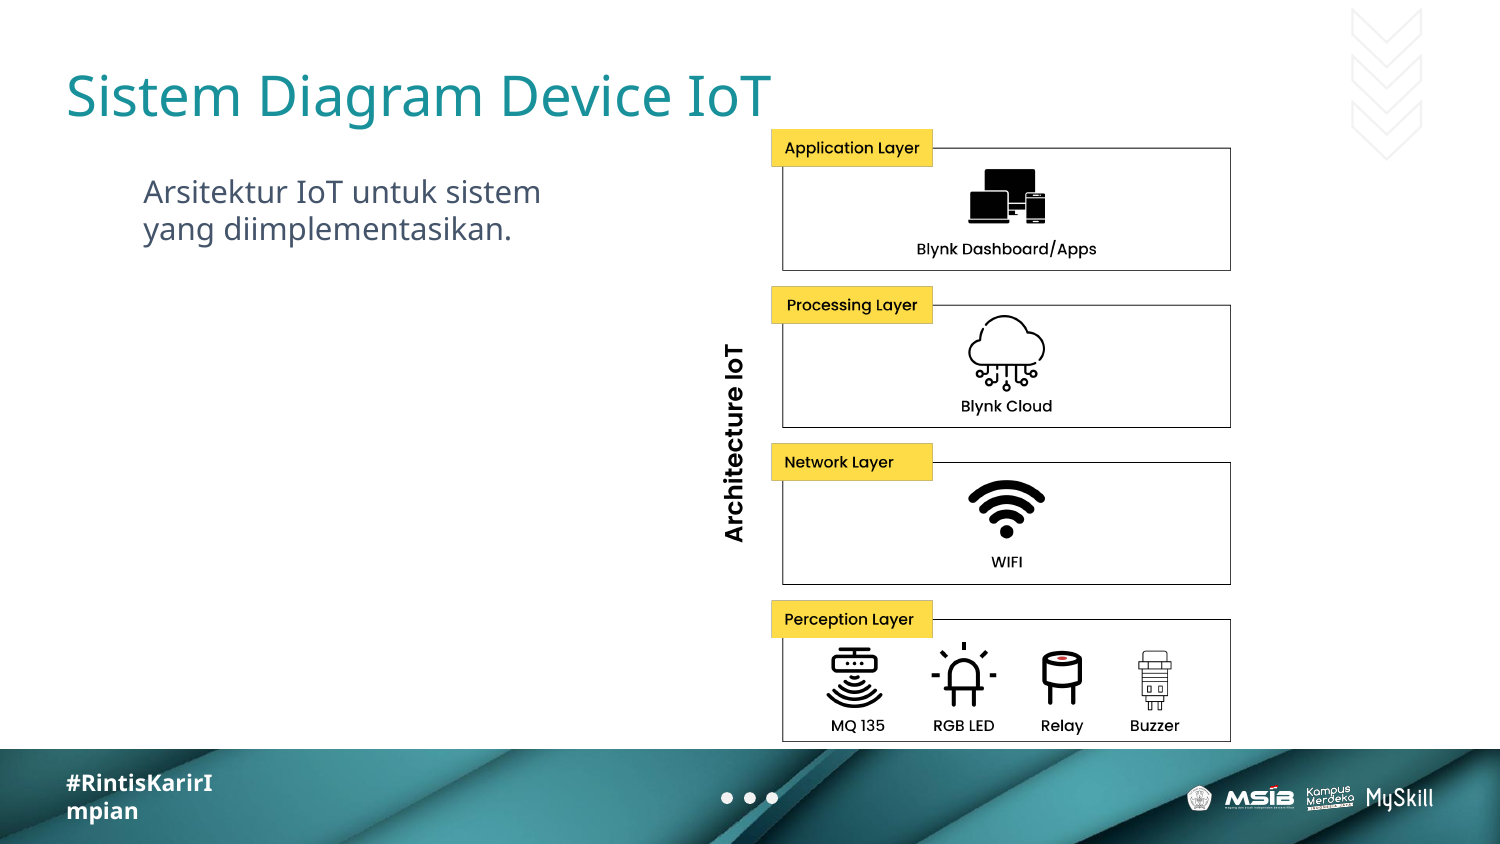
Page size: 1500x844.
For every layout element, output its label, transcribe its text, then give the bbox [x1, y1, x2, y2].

text_box Arsitektur IoT untuk sistem yang diimplementasikan. [128, 156, 621, 262]
picture [0, 749, 1500, 844]
title Sistem Diagram Device IoT [51, 47, 1449, 142]
picture [714, 129, 1231, 742]
